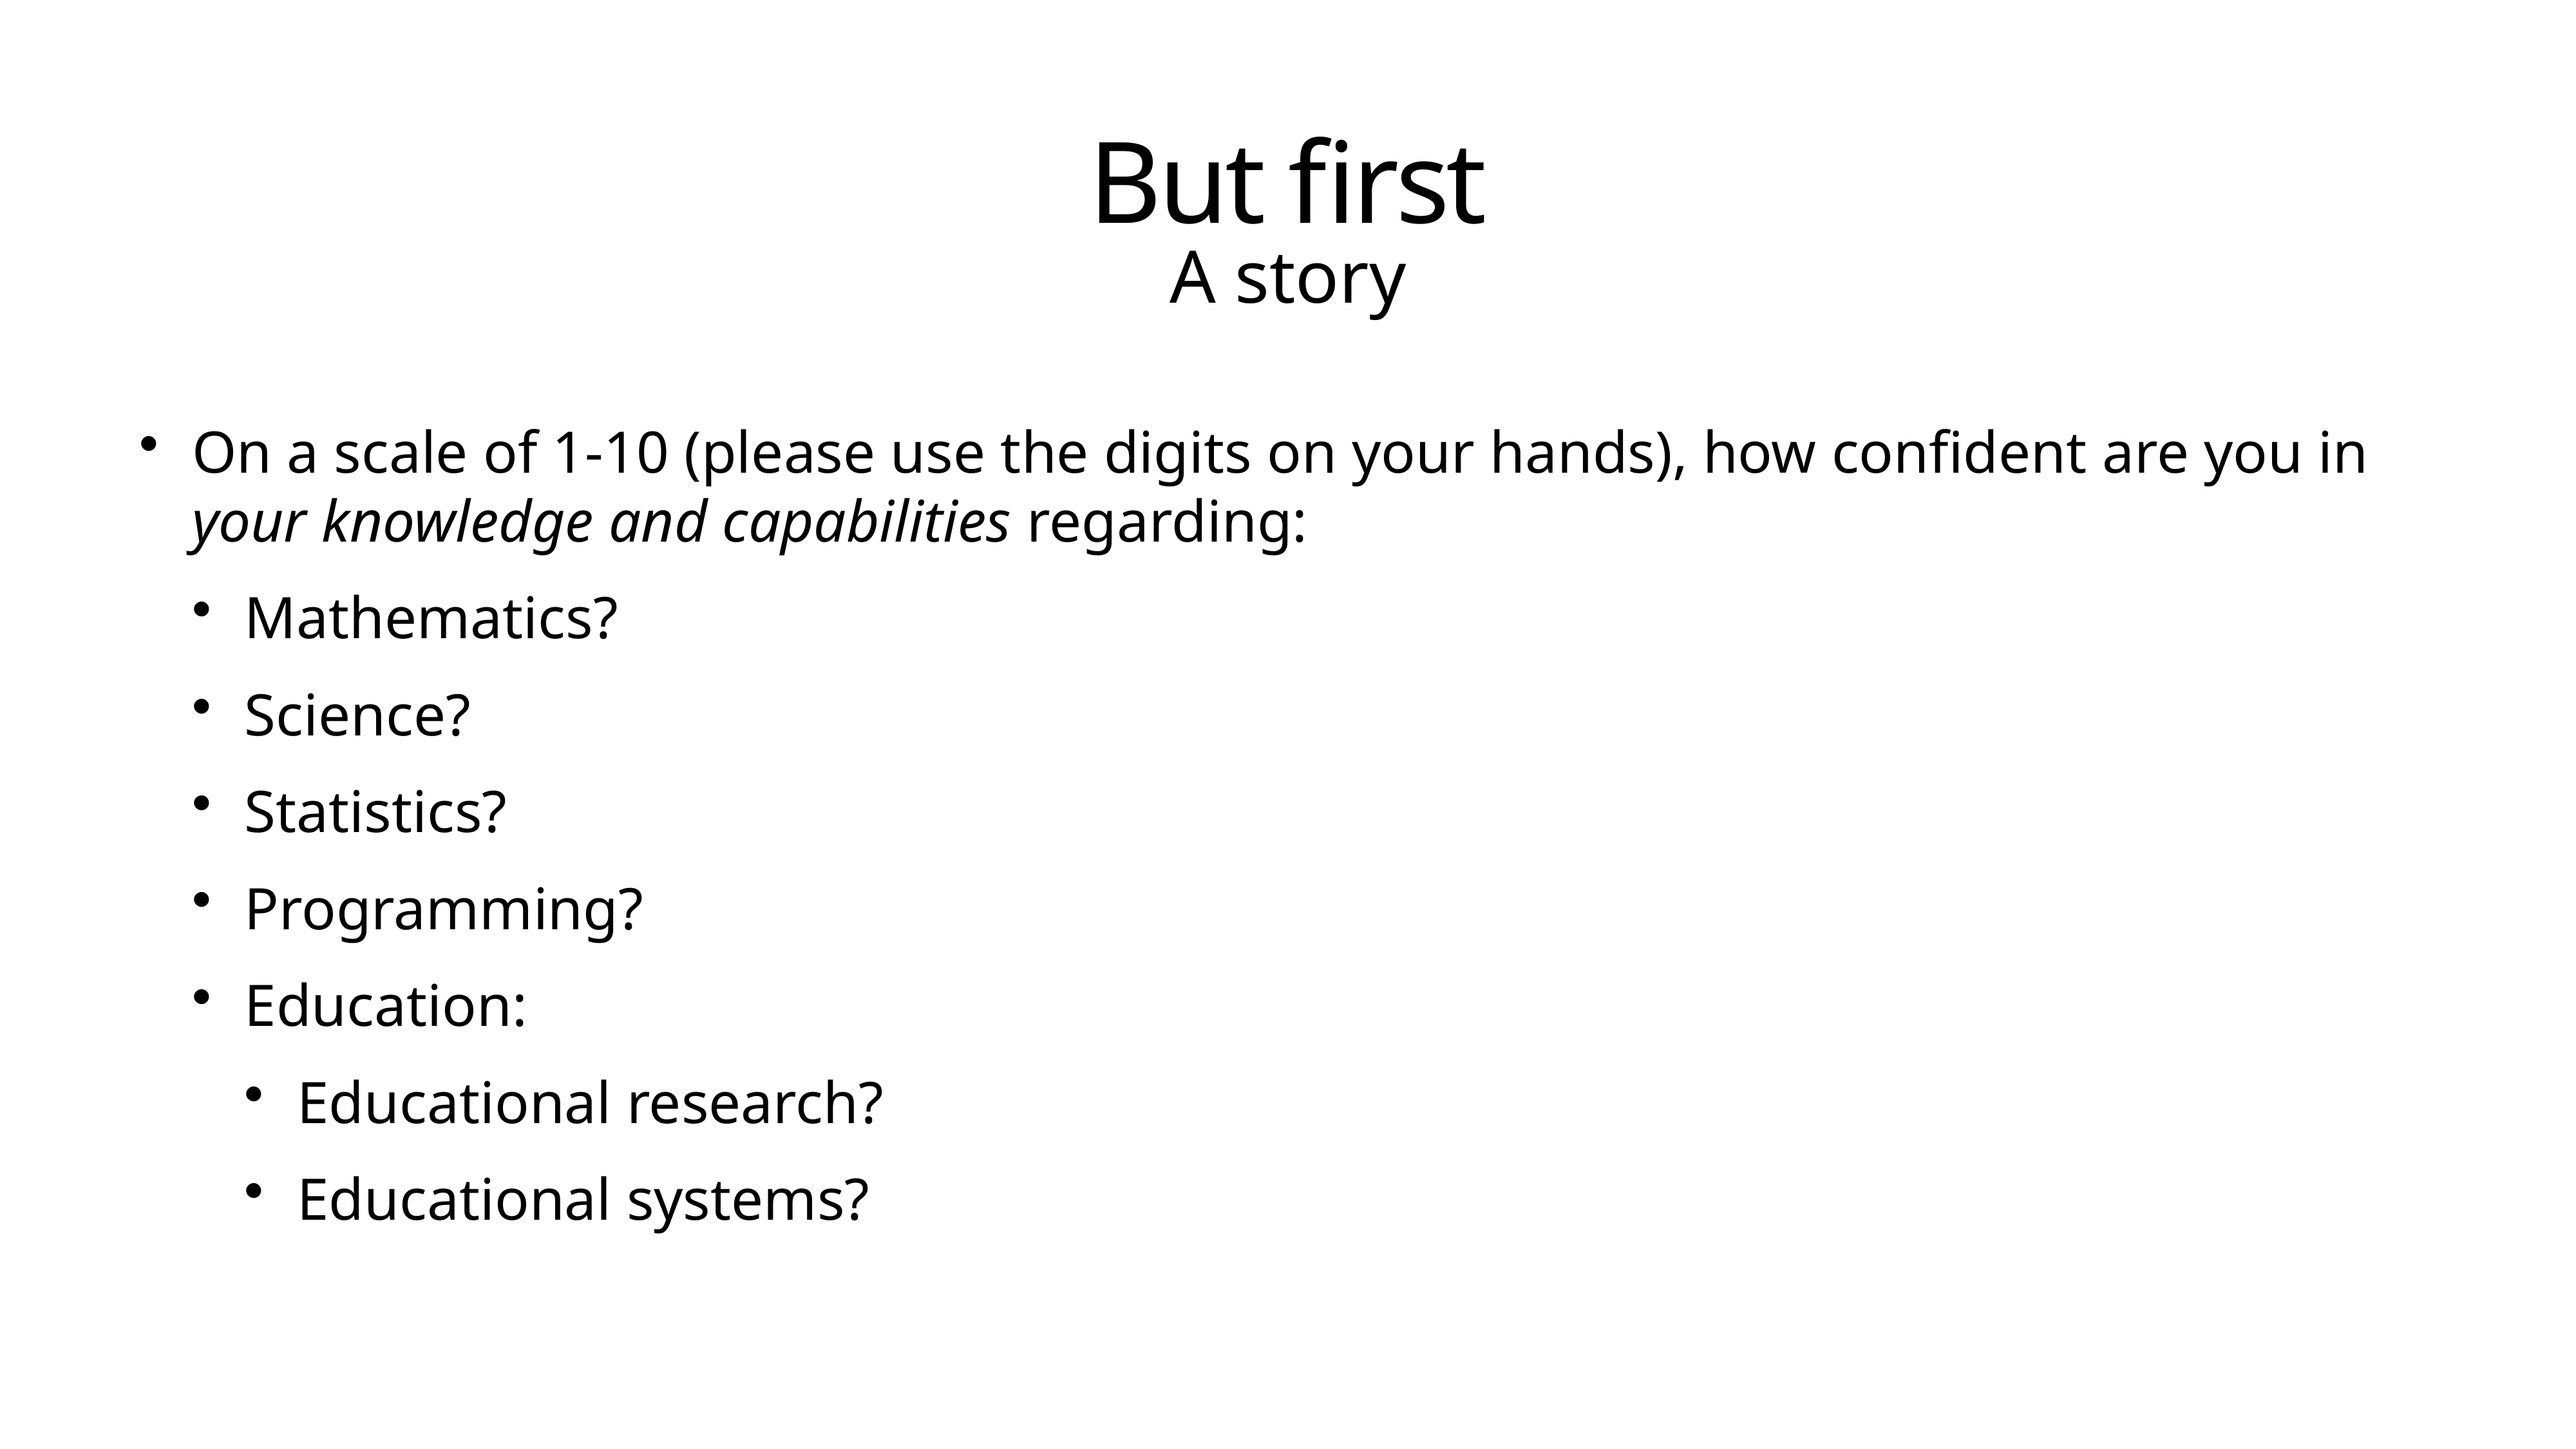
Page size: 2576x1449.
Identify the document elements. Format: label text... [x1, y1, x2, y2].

title But first [133, 85, 2443, 225]
list A story [133, 225, 2443, 334]
list On a scale of 1-10 (please use the digits on your hands), how confident are you in your knowledge and capabilities regarding: Mathematics? Science? Statistics? Programming? Education: Educational research? Educational systems? [133, 410, 2443, 1302]
